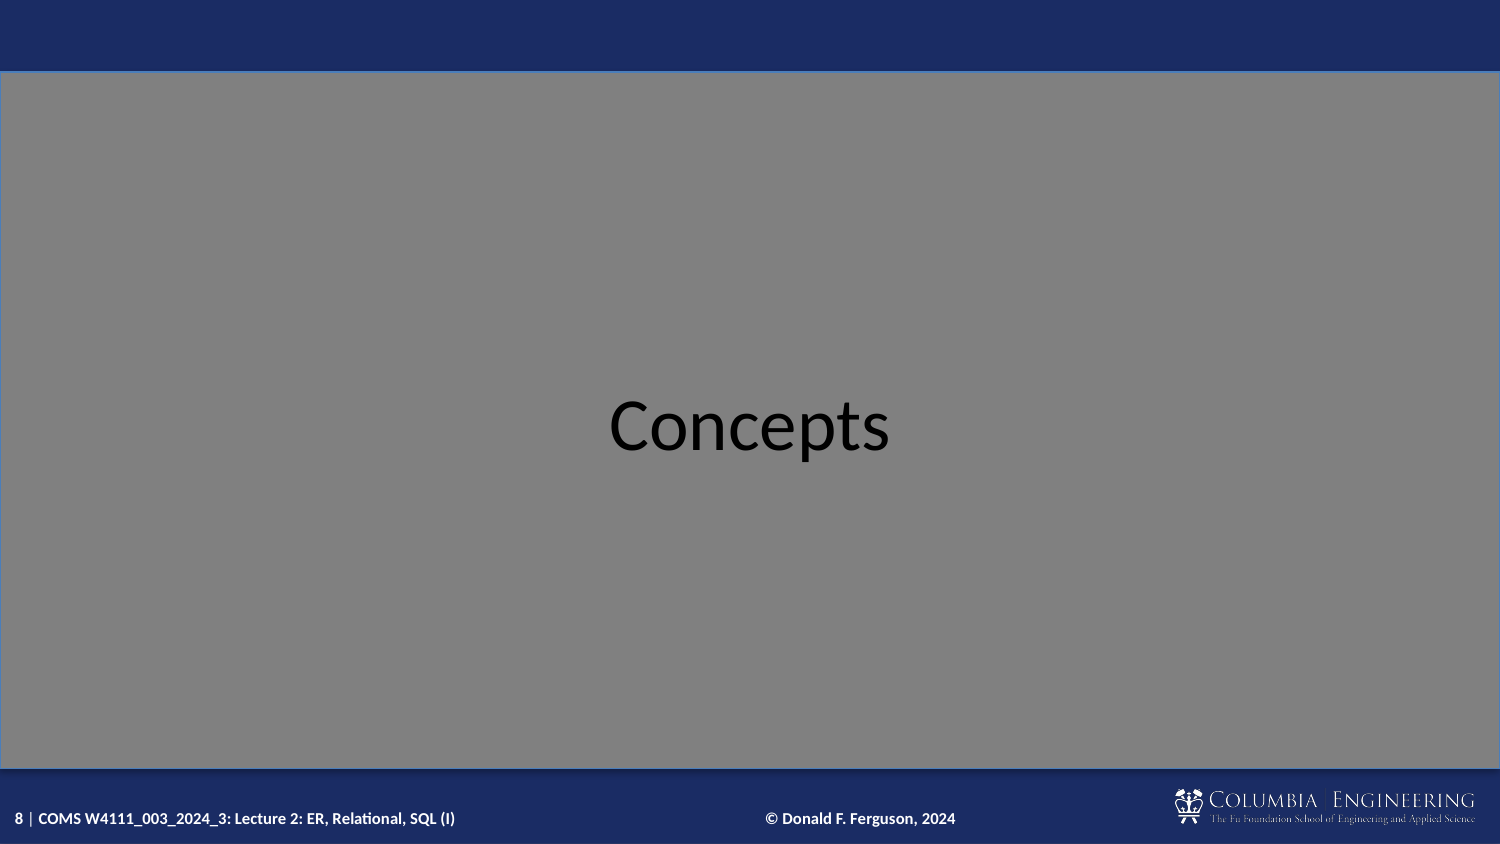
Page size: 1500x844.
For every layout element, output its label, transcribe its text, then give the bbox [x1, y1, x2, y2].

text_box Concepts [0, 71, 1500, 769]
text_box [1113, 776, 1500, 844]
picture [1174, 787, 1475, 825]
text_box 8 | COMS W4111_003_2024_3: Lecture 2: ER, Relational, SQL (I) © Donald F. Ferguson, 2024 [0, 770, 1113, 844]
